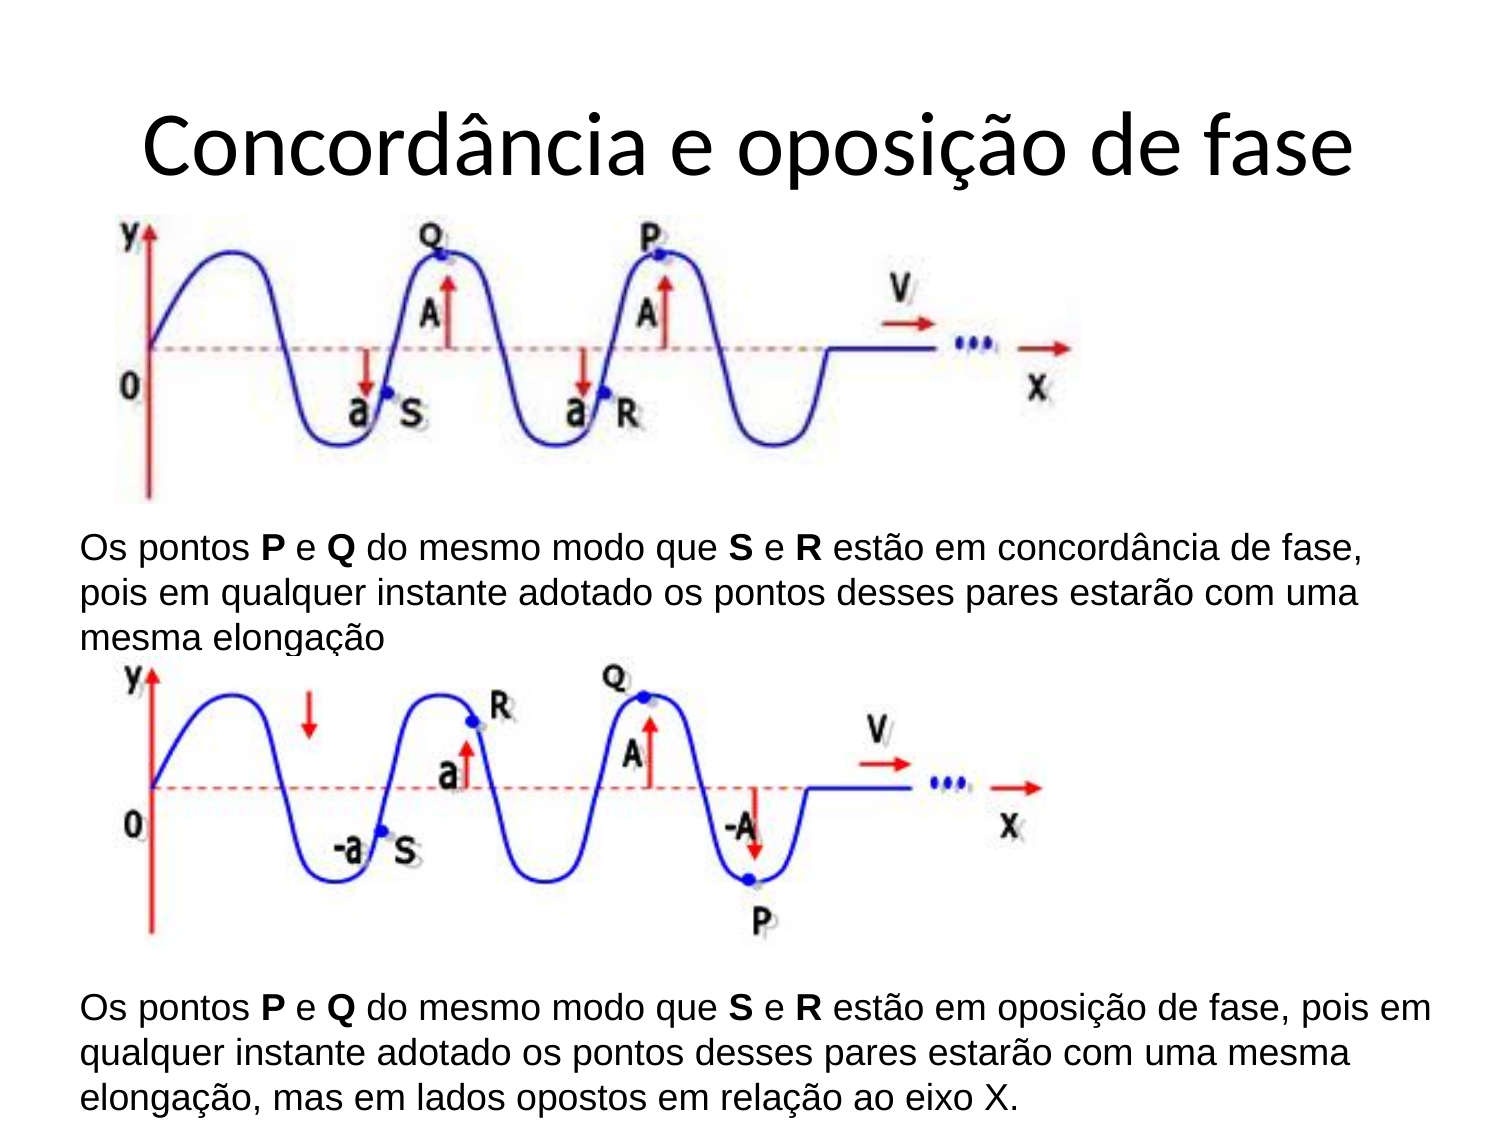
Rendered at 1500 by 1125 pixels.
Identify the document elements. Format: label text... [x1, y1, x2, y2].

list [115, 214, 1081, 504]
text_box Os pontos P e Q do mesmo modo que S e R estão em oposição de fase, pois em qualquer instante adotado os pontos desses pares estarão com uma mesma elongação, mas em lados opostos em relação ao eixo X. [64, 975, 1447, 1125]
text_box Os pontos P e Q do mesmo modo que S e R estão em concordância de fase, pois em qualquer instante adotado os pontos desses pares estarão com uma mesma elongação [64, 515, 1447, 665]
title Concordância e oposição de fase [75, 45, 1425, 233]
picture [111, 656, 1047, 953]
